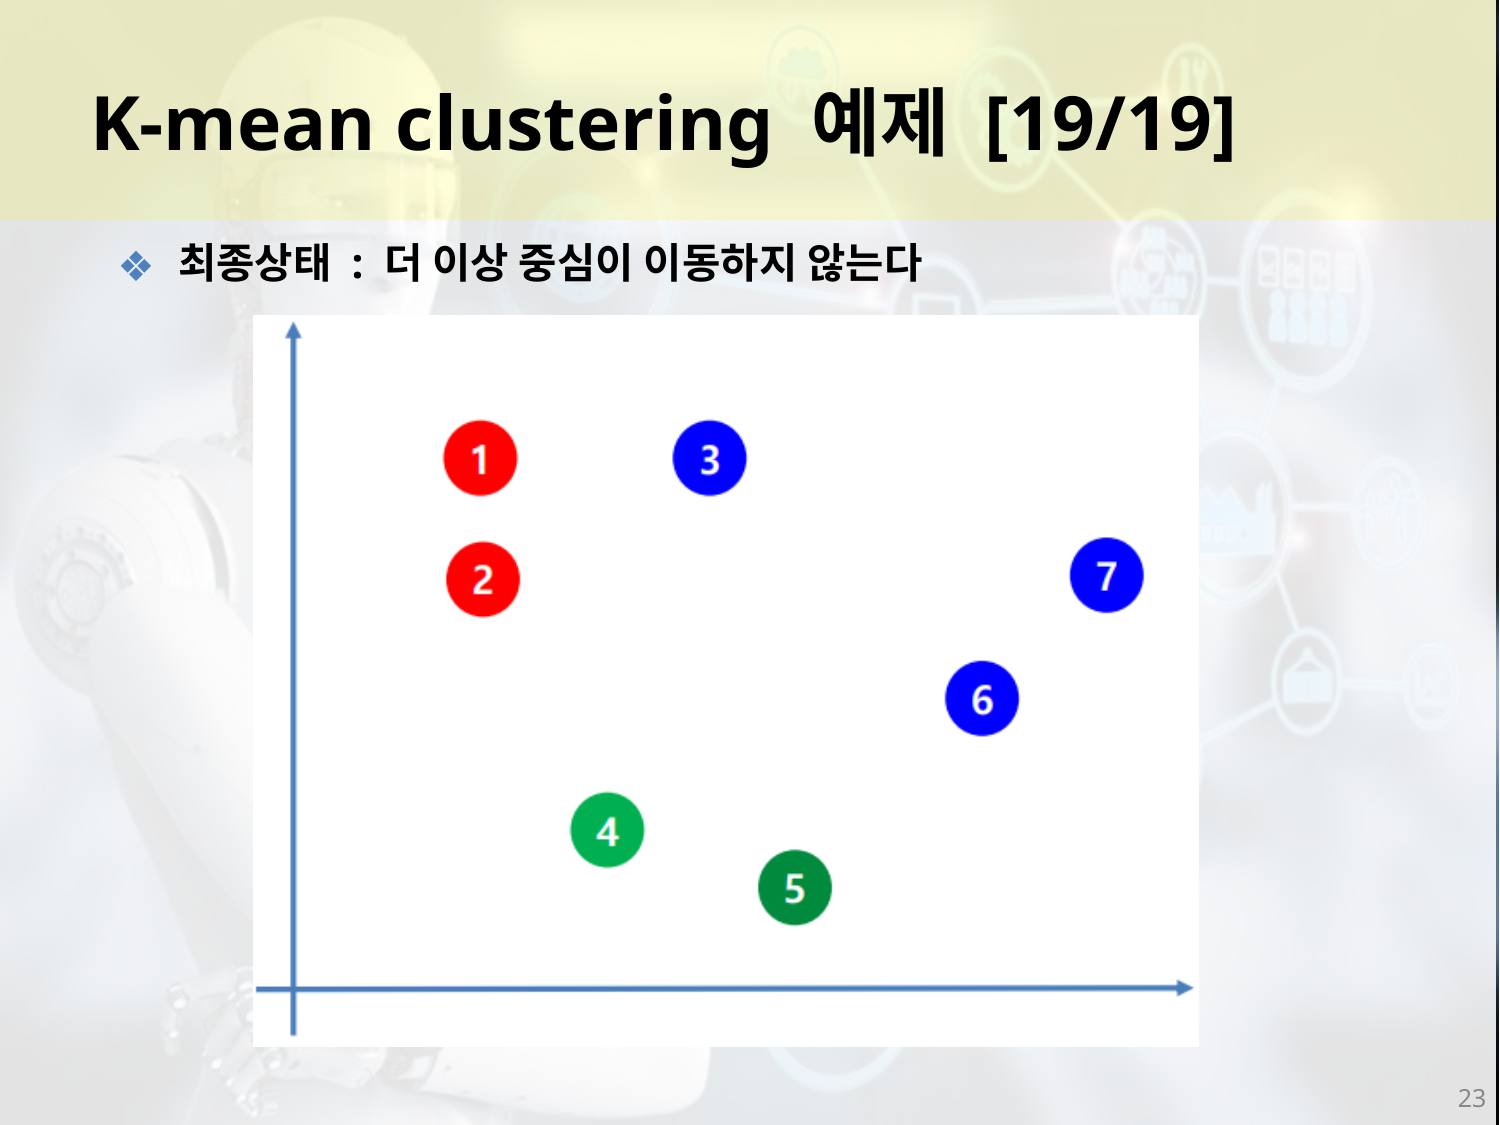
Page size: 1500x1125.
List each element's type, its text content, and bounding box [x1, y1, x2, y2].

text_box [0, 0, 1496, 220]
text_box 최종상태 : 더 이상 중심이 이동하지 않는다 [102, 229, 1500, 295]
text_box K-mean clustering 예제 [19/19] [75, 45, 1424, 197]
picture [253, 315, 1199, 1048]
slide_number ‹#› [1189, 1074, 1500, 1125]
